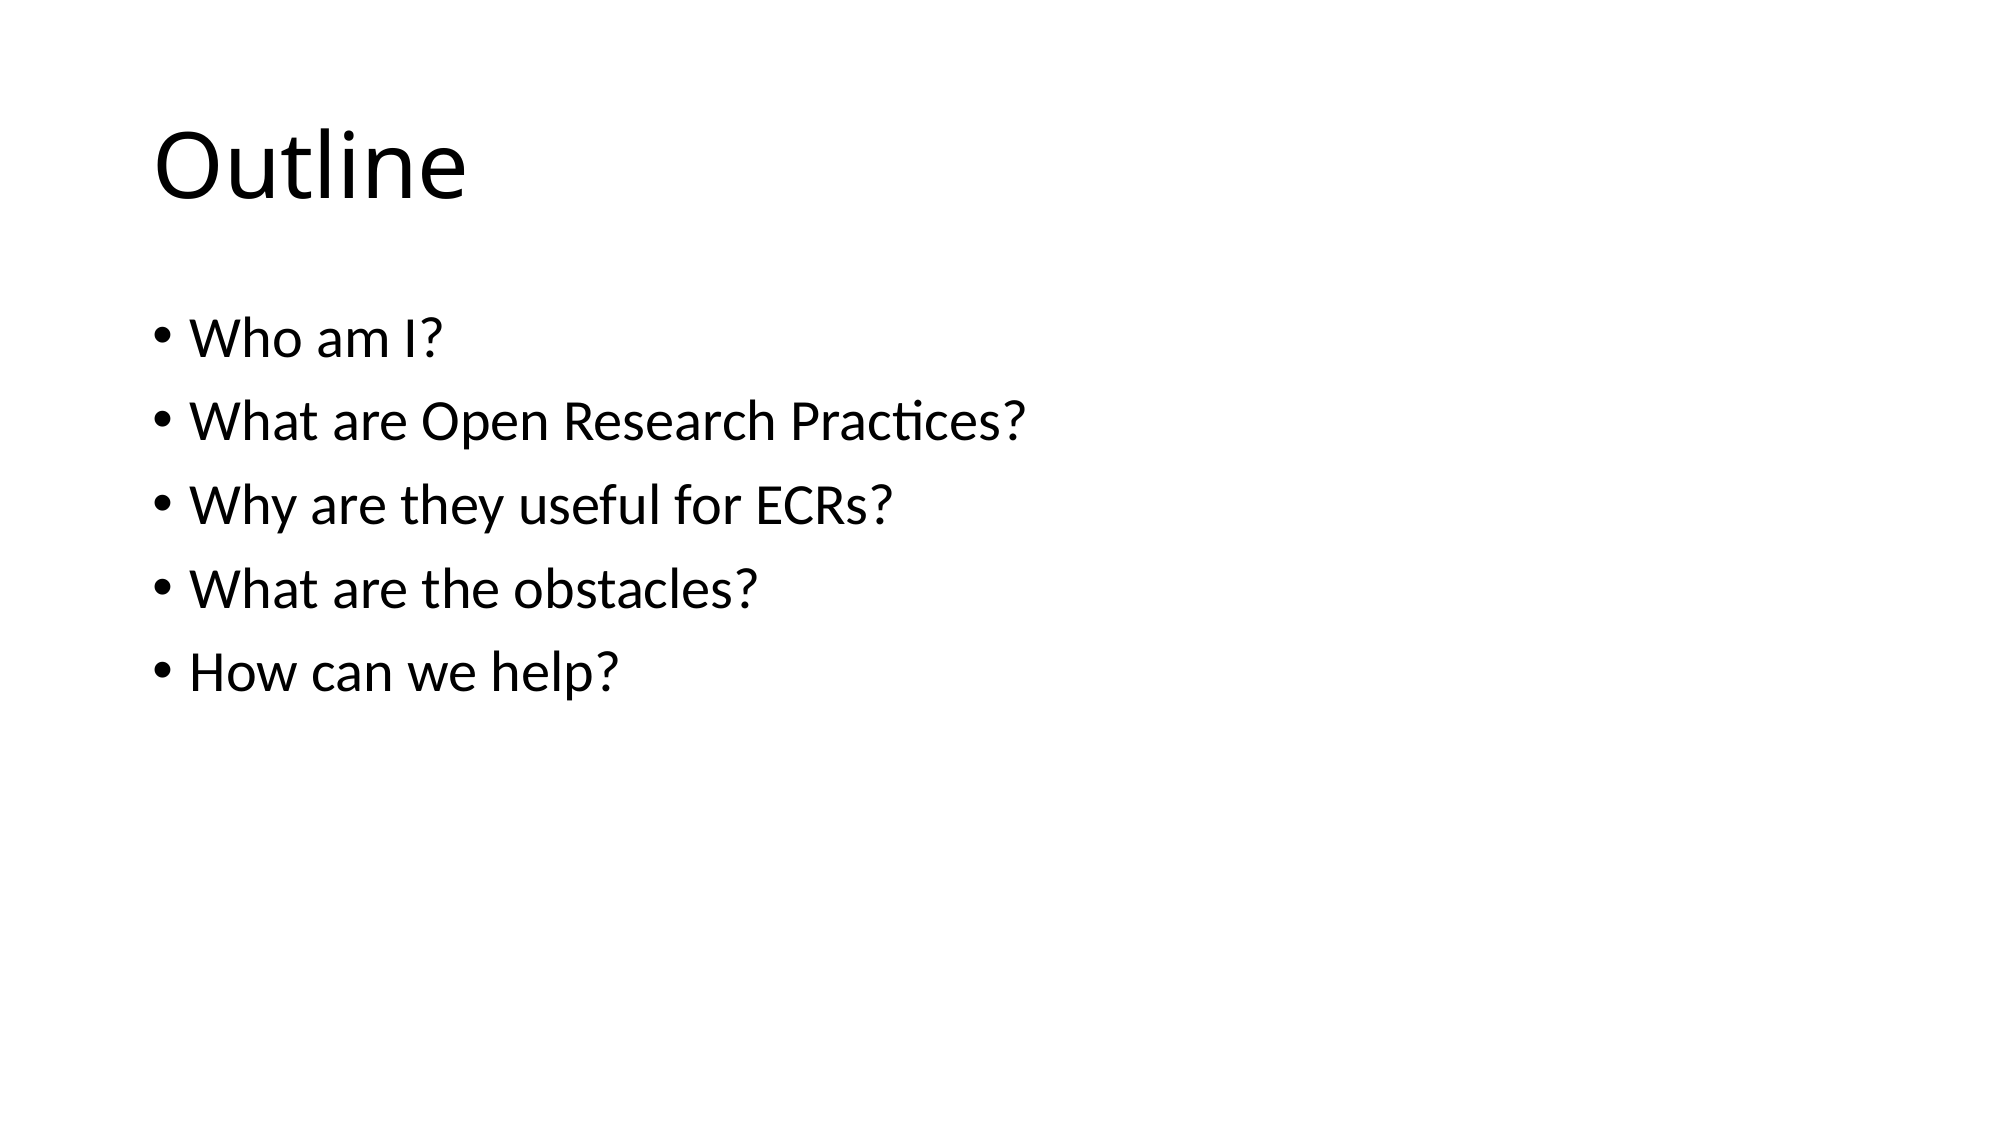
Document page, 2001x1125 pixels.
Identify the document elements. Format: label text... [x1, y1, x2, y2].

title Outline [137, 59, 1863, 278]
list Who am I? What are Open Research Practices? Why are they useful for ECRs? What are the obstacles? How can we help? [137, 299, 1863, 1014]
